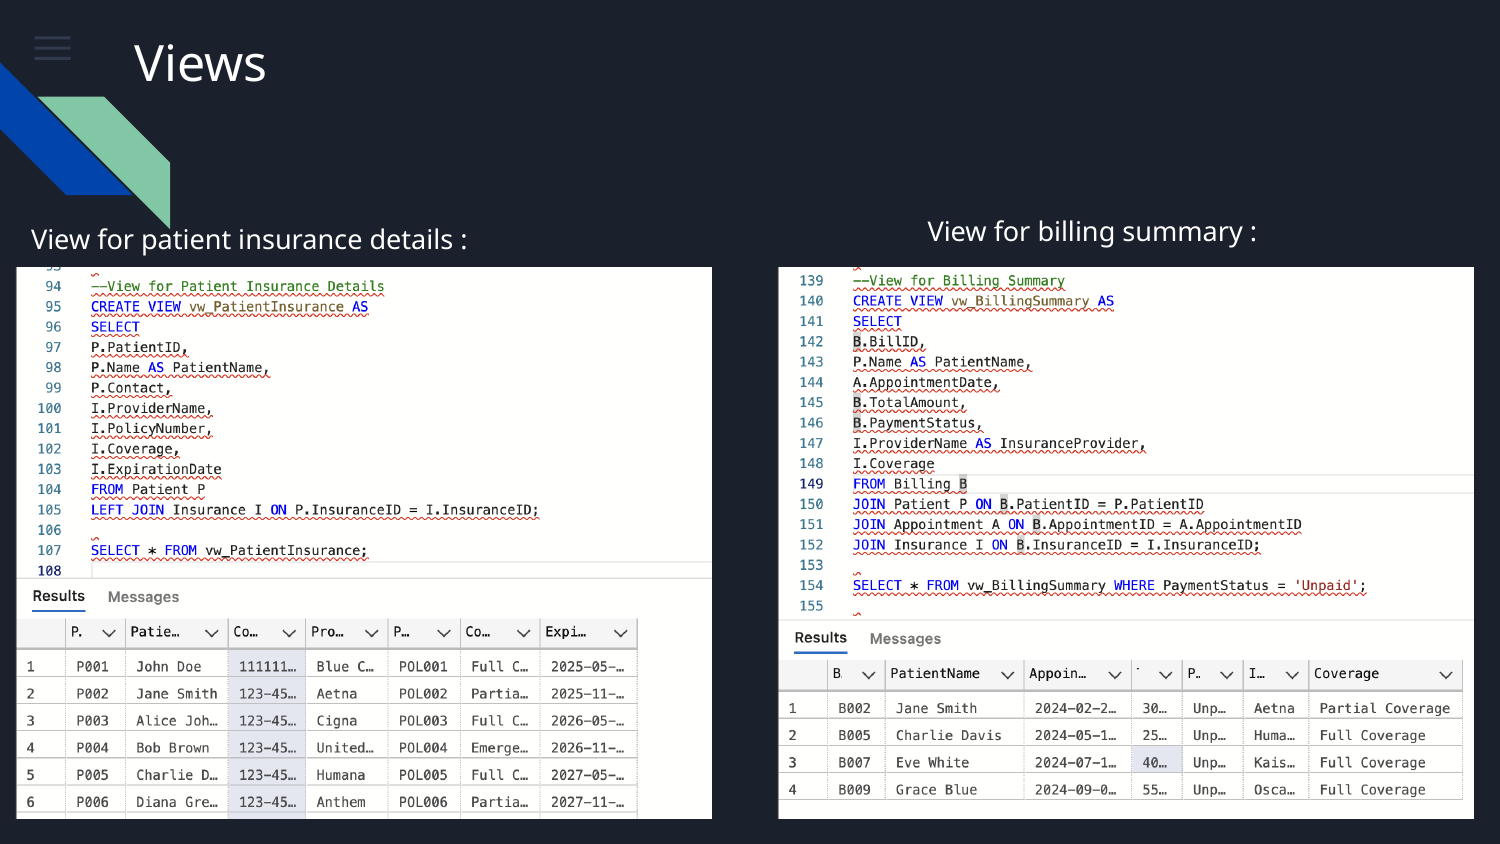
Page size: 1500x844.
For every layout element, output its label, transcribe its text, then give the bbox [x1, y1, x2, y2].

picture [15, 266, 713, 819]
title Views [119, 16, 1274, 105]
list View for billing summary : [912, 194, 1471, 265]
picture [777, 266, 1474, 819]
list View for patient insurance details : [15, 202, 575, 266]
